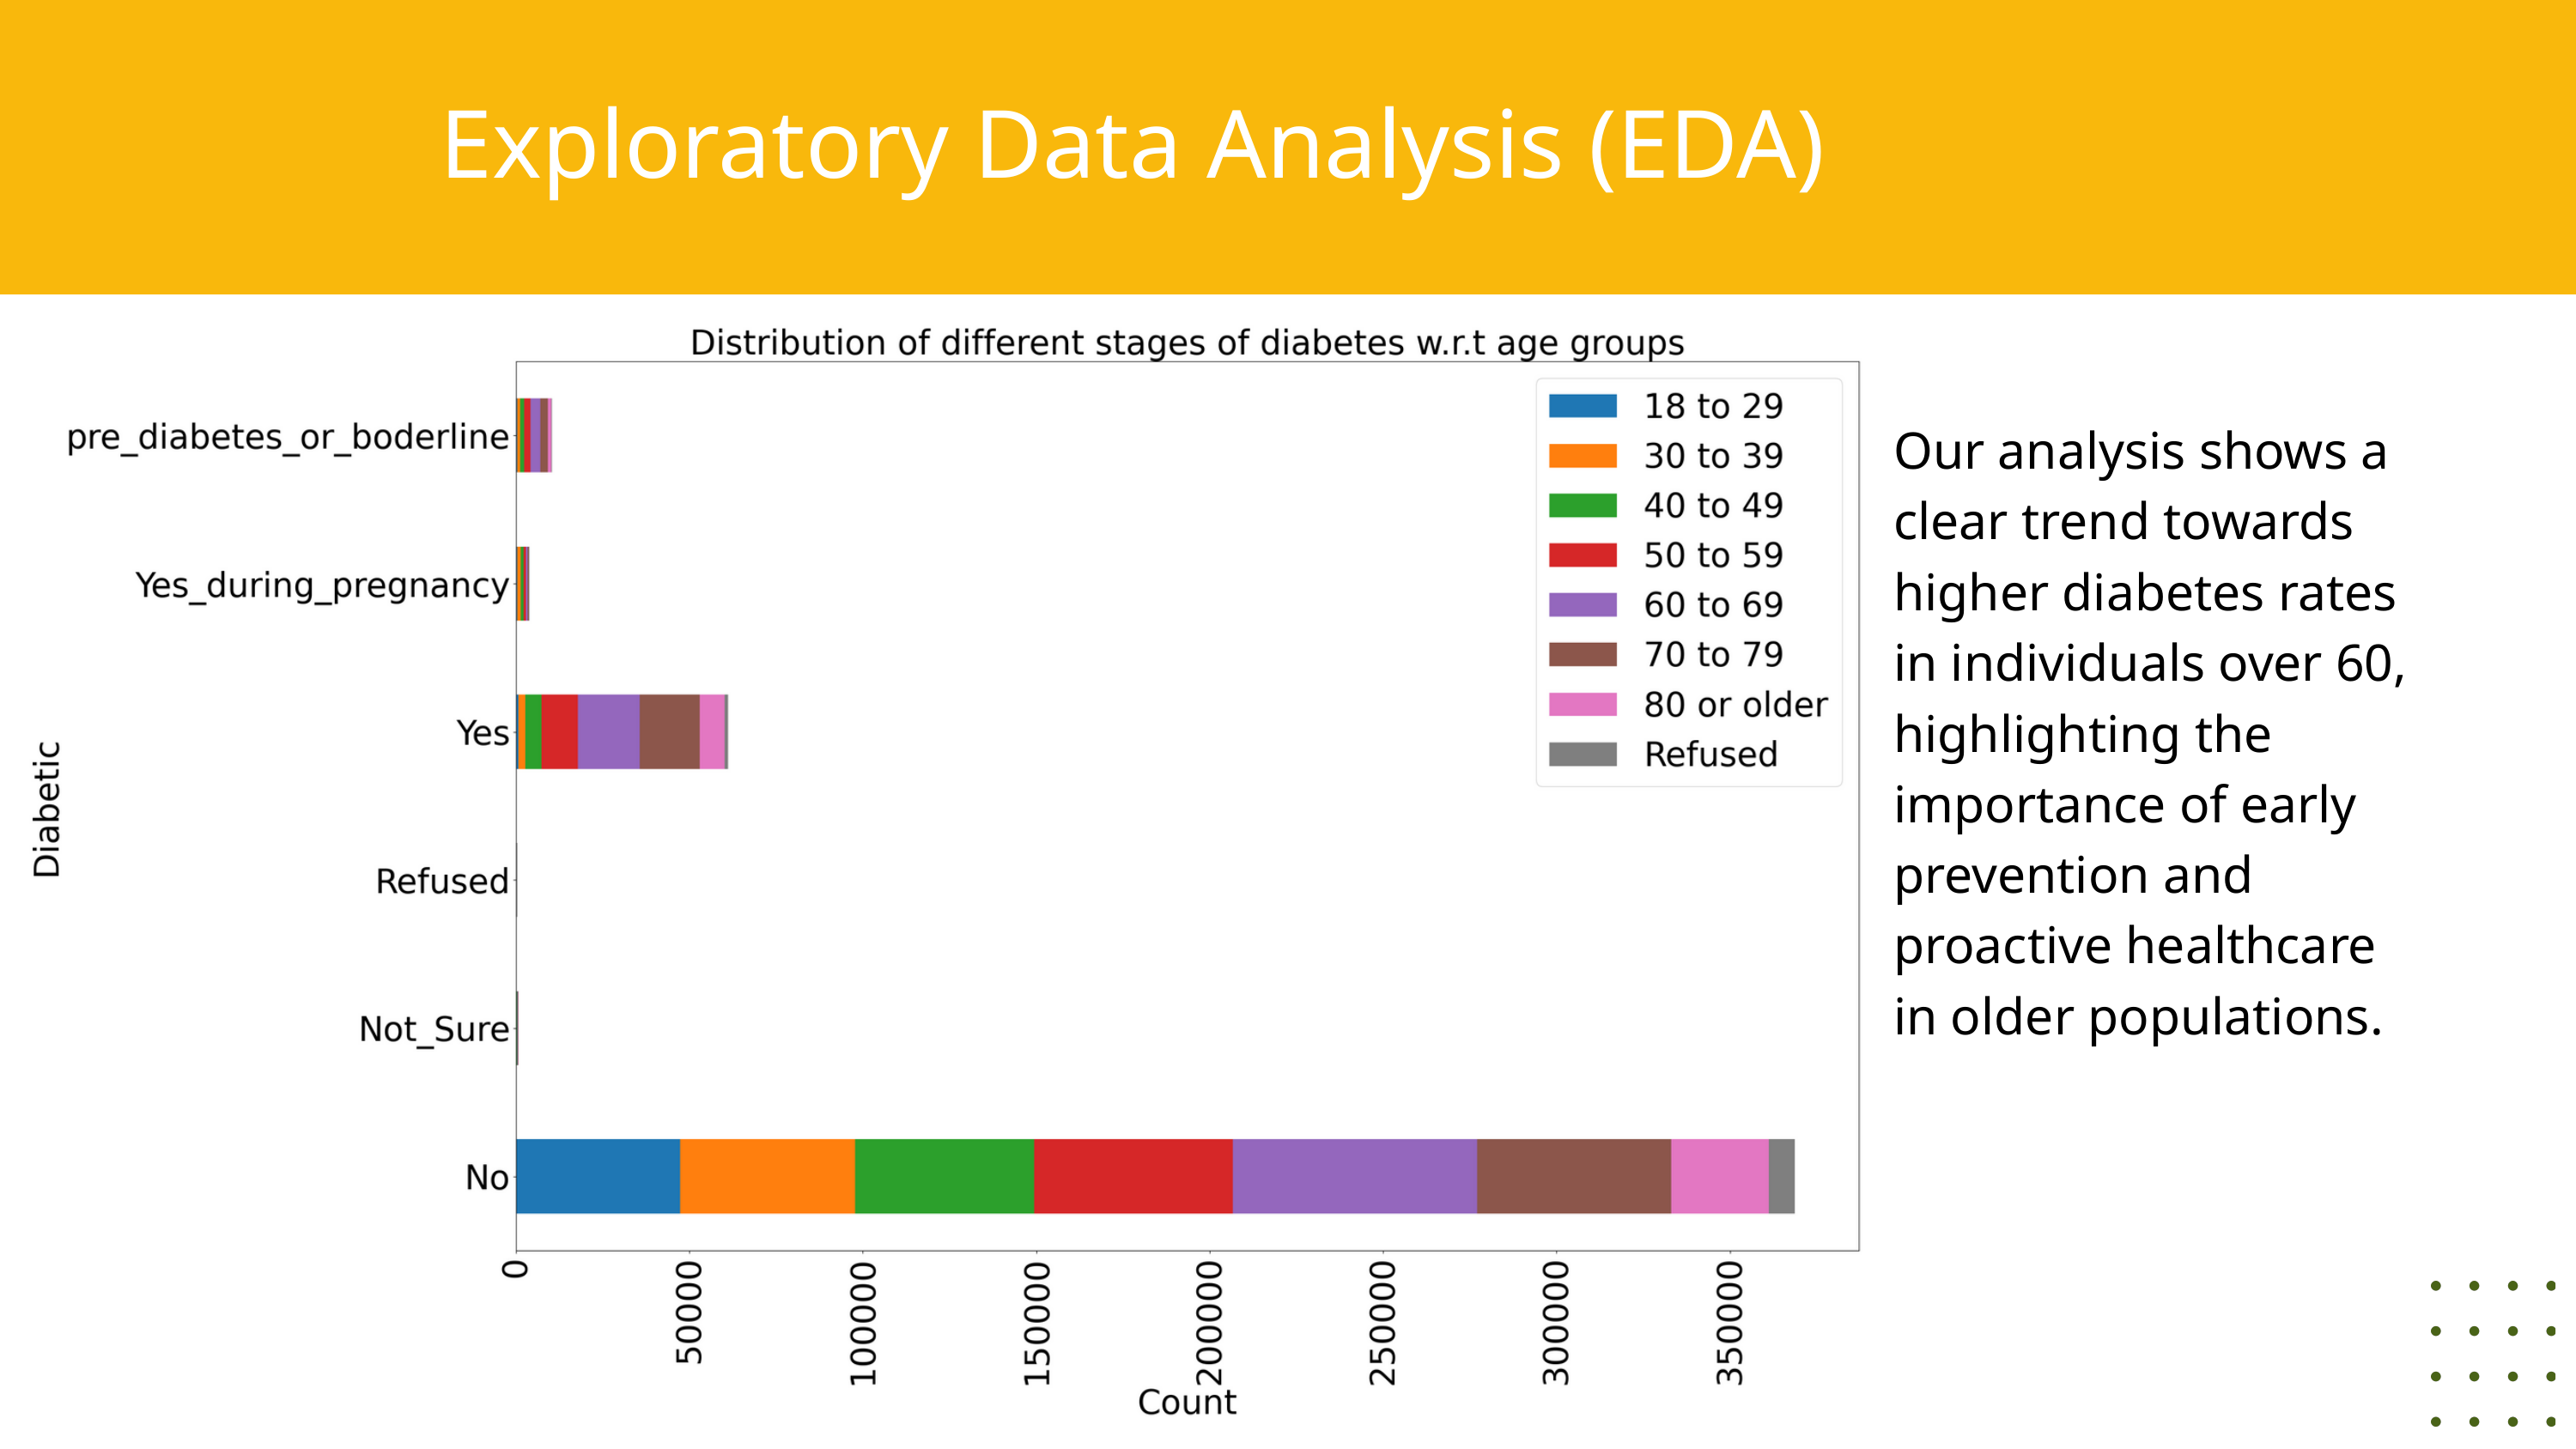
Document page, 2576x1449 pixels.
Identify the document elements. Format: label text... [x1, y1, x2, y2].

text_box [2431, 1281, 2556, 1427]
text_box Our analysis shows a clear trend towards higher diabetes rates in individuals over 60, highlighting the importance of early prevention and proactive healthcare in older populations. [1893, 409, 2432, 1046]
text_box [0, 0, 2576, 294]
text_box [24, 323, 1864, 1427]
text_box Exploratory Data Analysis (EDA) [440, 113, 2136, 197]
